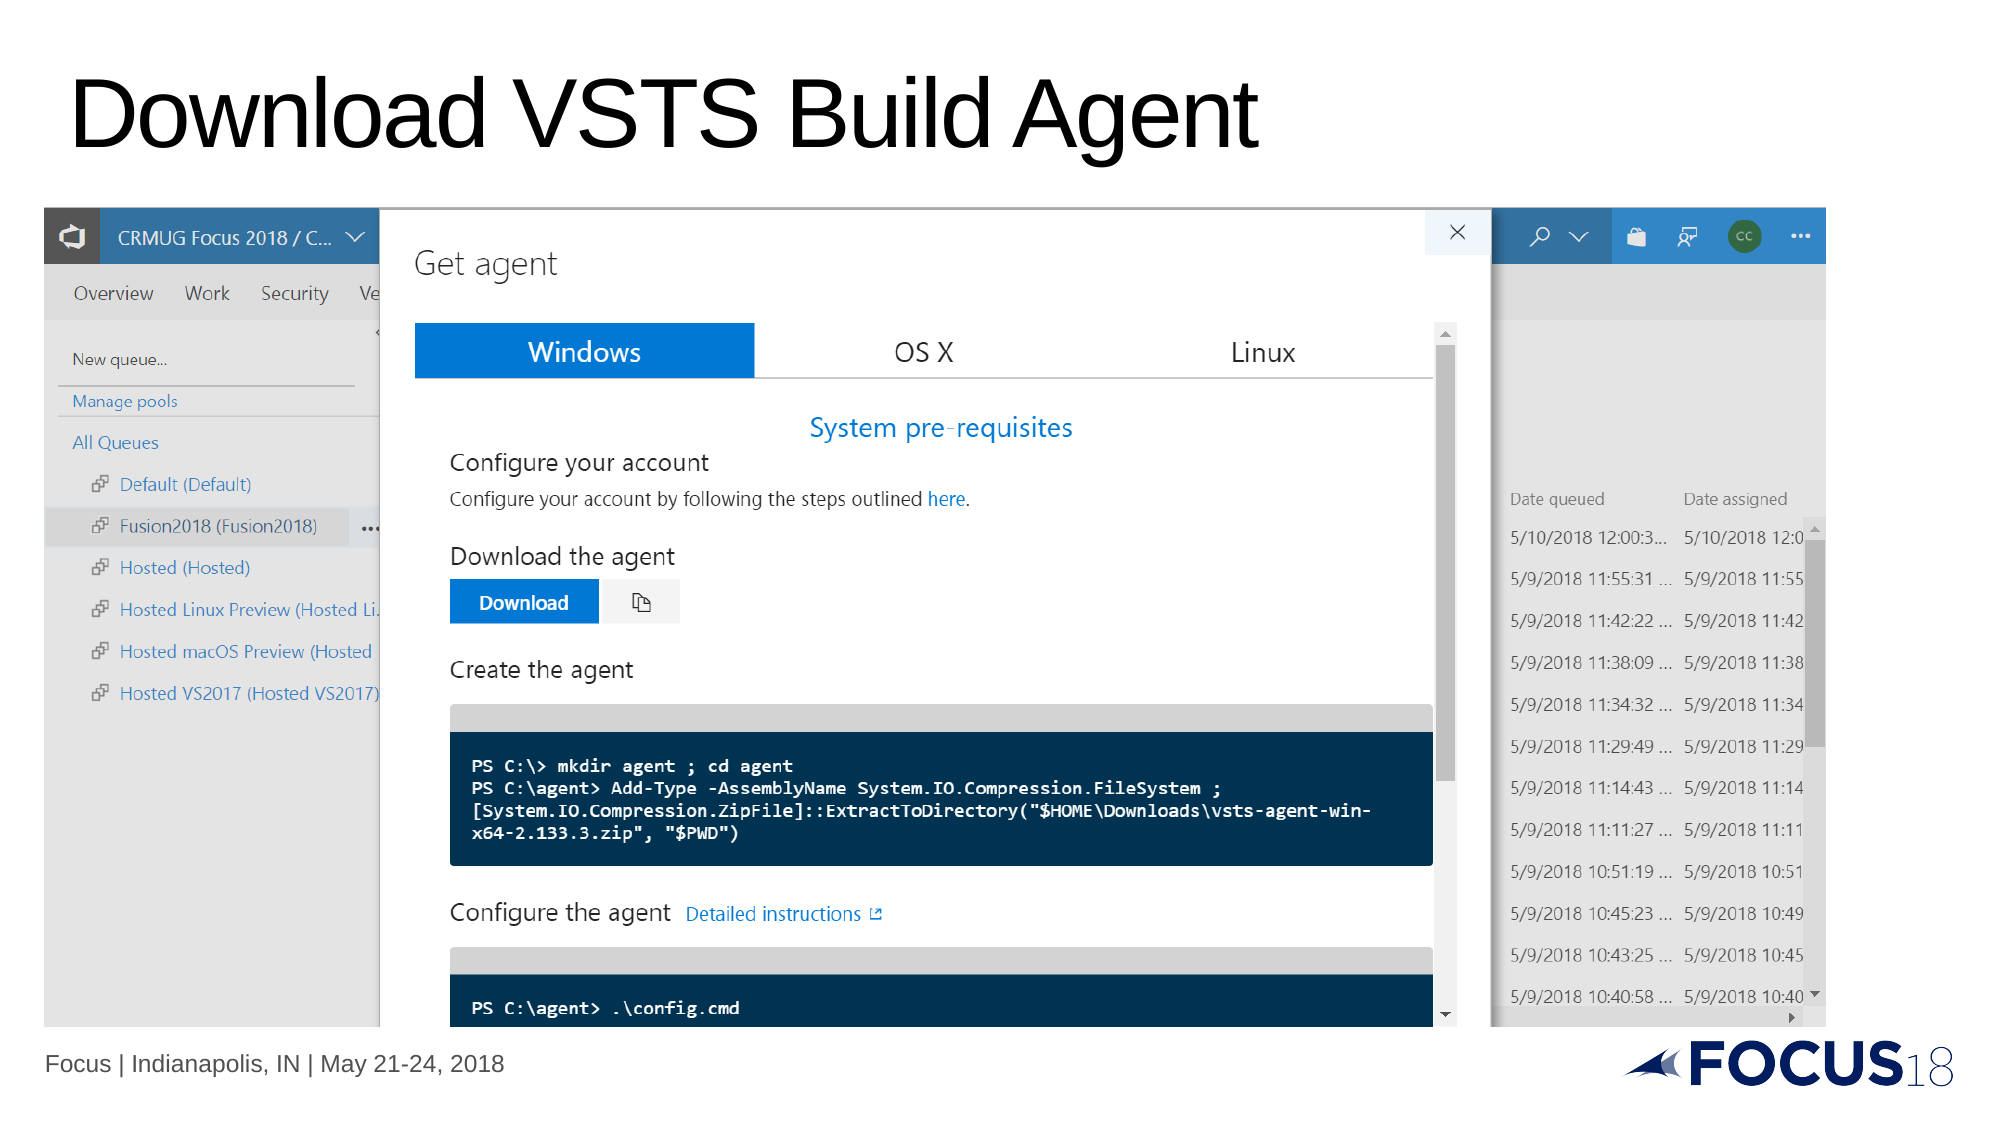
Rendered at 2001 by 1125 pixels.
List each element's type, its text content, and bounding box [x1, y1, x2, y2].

picture [1619, 1038, 1956, 1088]
title Download VSTS Build Agent [44, 47, 1957, 196]
picture [43, 207, 1826, 1028]
